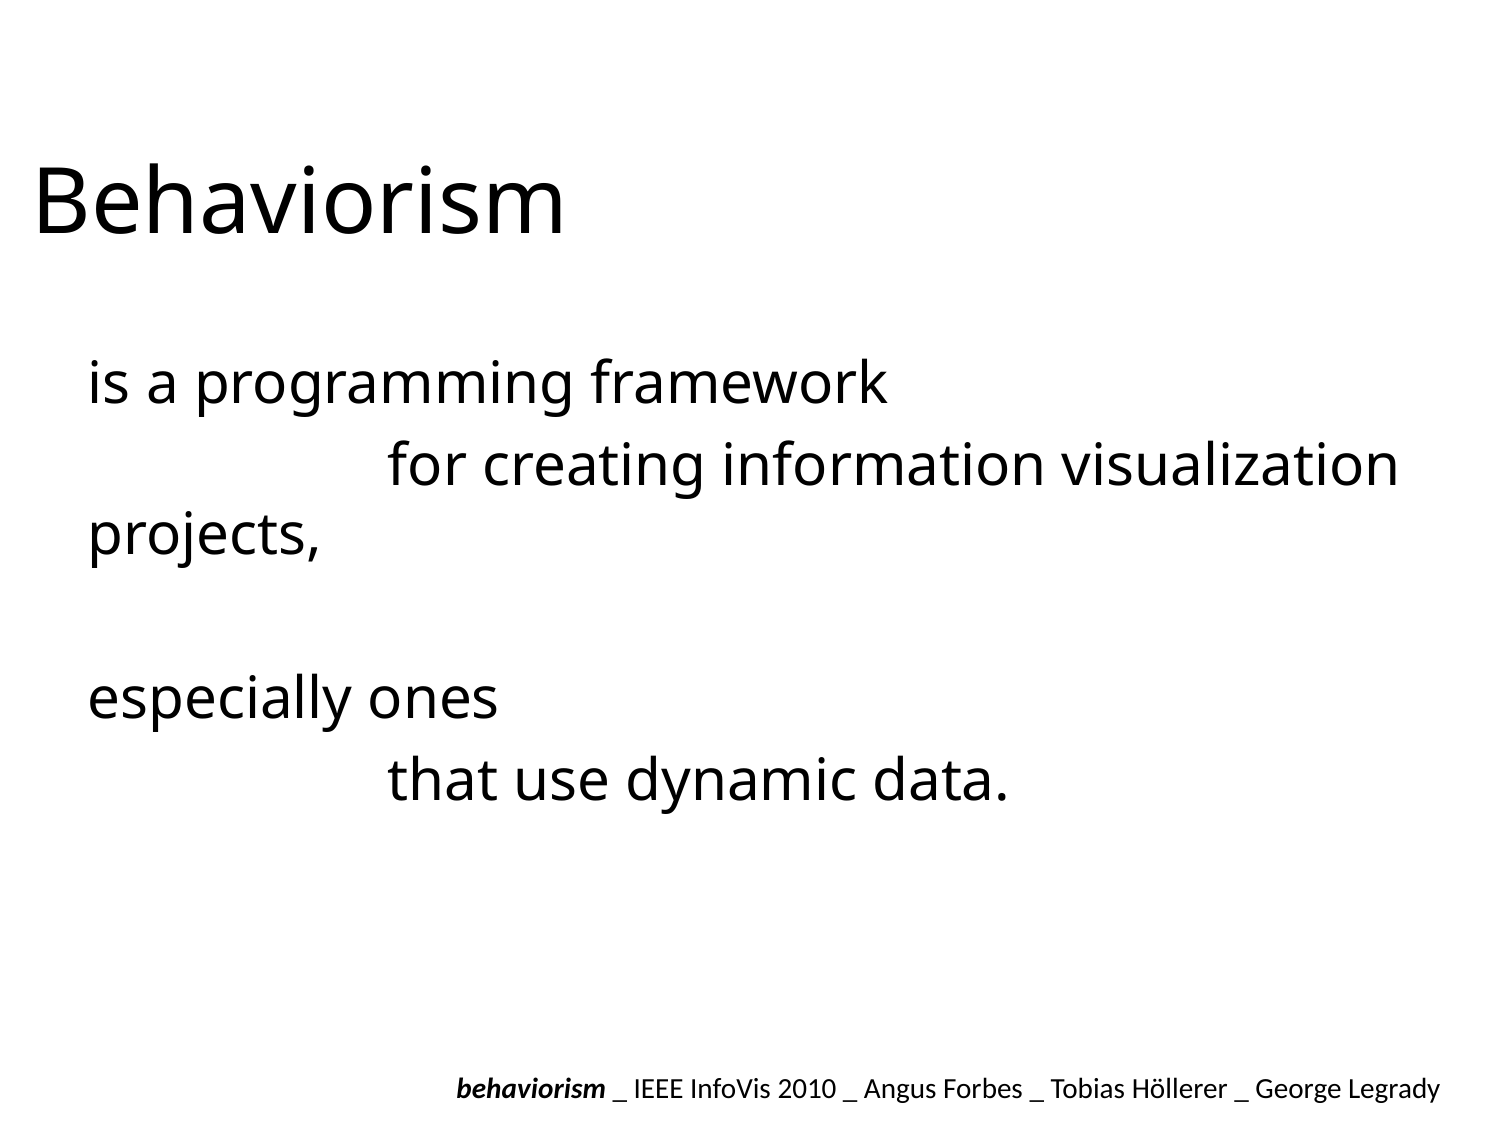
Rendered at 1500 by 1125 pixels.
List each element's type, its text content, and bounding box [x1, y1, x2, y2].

list Behaviorism is a programming framework for creating information visualization projects, especially ones that use dynamic data. [16, 134, 1483, 1063]
